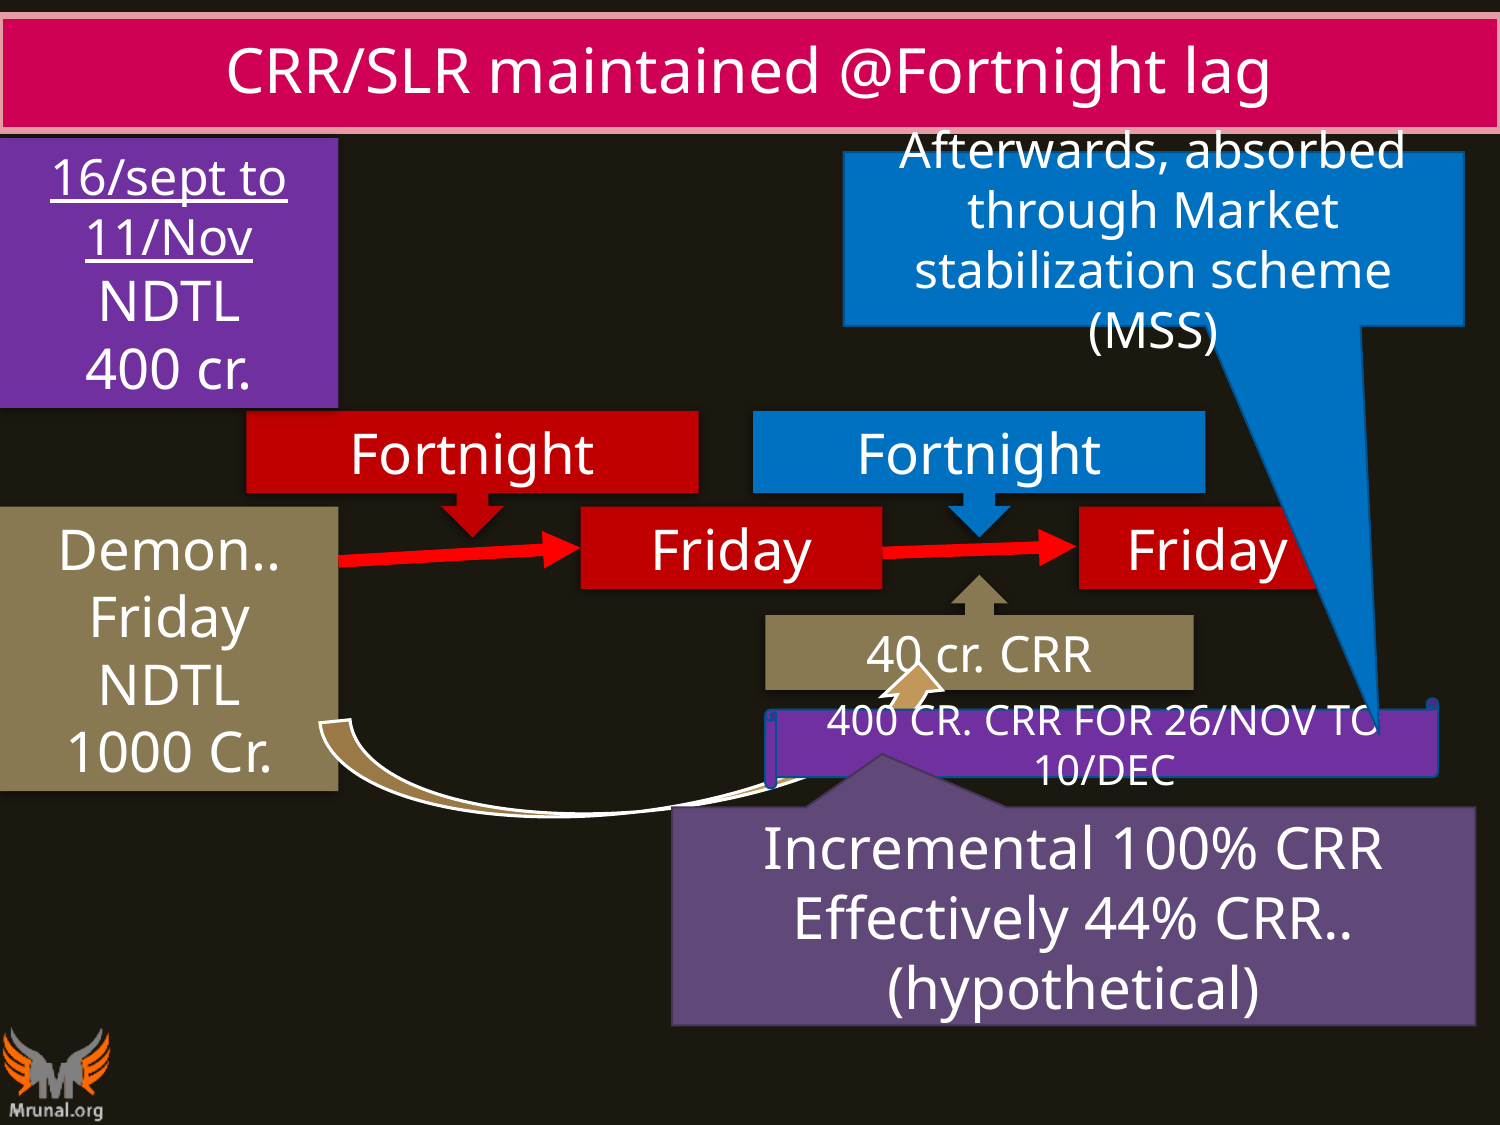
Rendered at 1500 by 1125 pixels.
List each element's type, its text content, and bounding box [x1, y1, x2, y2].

text_box Demon.. Friday NDTL 1000 Cr. [0, 506, 339, 792]
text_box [882, 546, 1077, 553]
text_box [877, 659, 946, 708]
text_box Friday [580, 506, 883, 589]
text_box [775, 779, 804, 789]
text_box Afterwards, absorbed through Market stabilization scheme (MSS) [842, 151, 1465, 735]
text_box Incremental 100% CRR Effectively 44% CRR..(hypothetical) [671, 752, 1477, 1027]
text_box 16/sept to 11/Nov NDTL 400 cr. [0, 138, 339, 408]
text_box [338, 546, 581, 562]
title CRR/SLR maintained @Fortnight lag [0, 12, 1500, 134]
picture [0, 1024, 114, 1125]
text_box 40 cr. CRR [765, 574, 1194, 690]
text_box 400 CR. CRR FOR 26/NOV TO 10/DEC [764, 697, 1440, 790]
text_box Fortnight [753, 410, 1206, 538]
text_box [318, 718, 770, 819]
text_box Friday [1079, 506, 1316, 589]
text_box Fortnight [246, 410, 699, 538]
